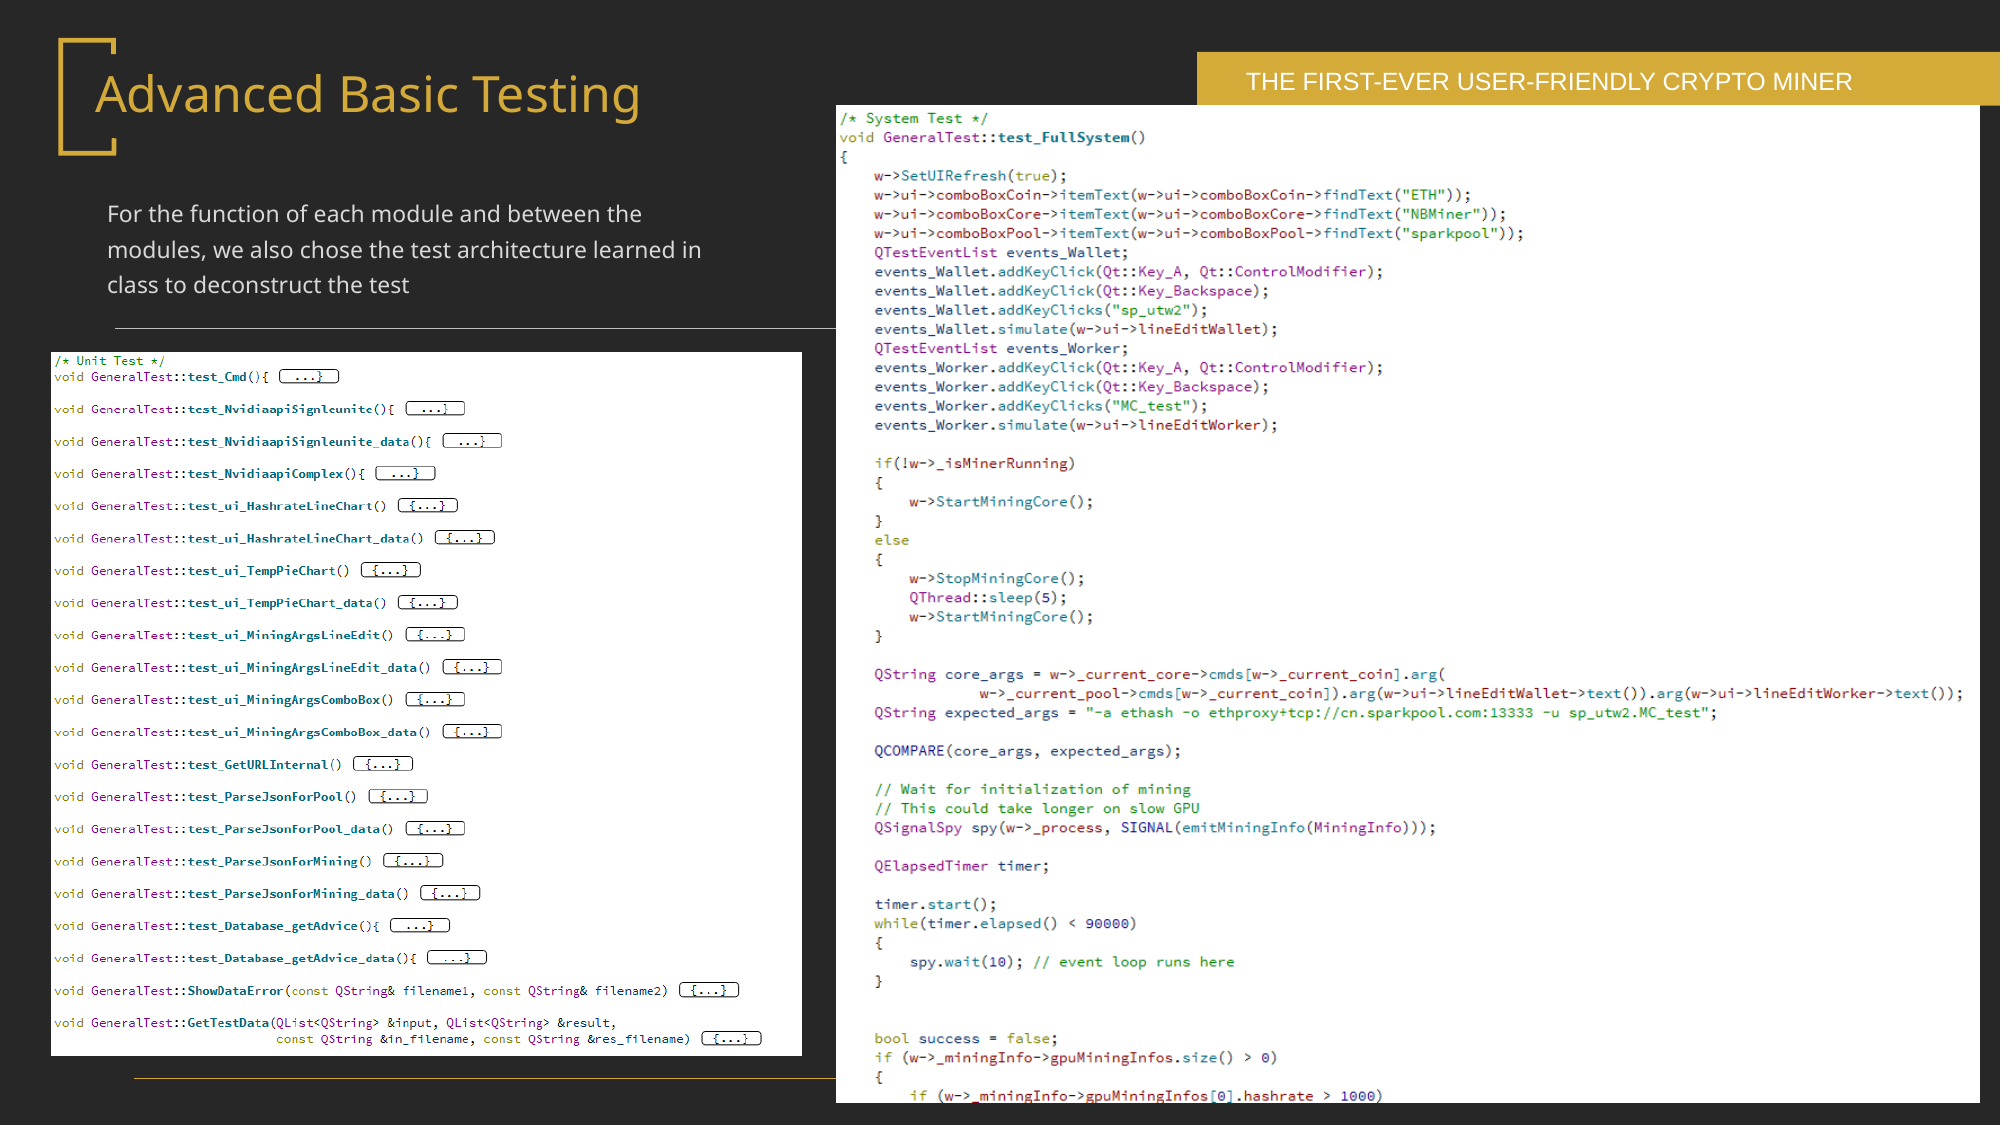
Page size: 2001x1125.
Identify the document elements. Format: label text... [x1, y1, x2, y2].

picture [51, 352, 802, 1056]
picture [836, 105, 1980, 1103]
text_box [59, 39, 116, 155]
text_box Advanced Basic Testing [80, 54, 789, 130]
text_box For the function of each module and between the modules, we also chose the test architecture learned in class to deconstruct the test [92, 156, 721, 327]
